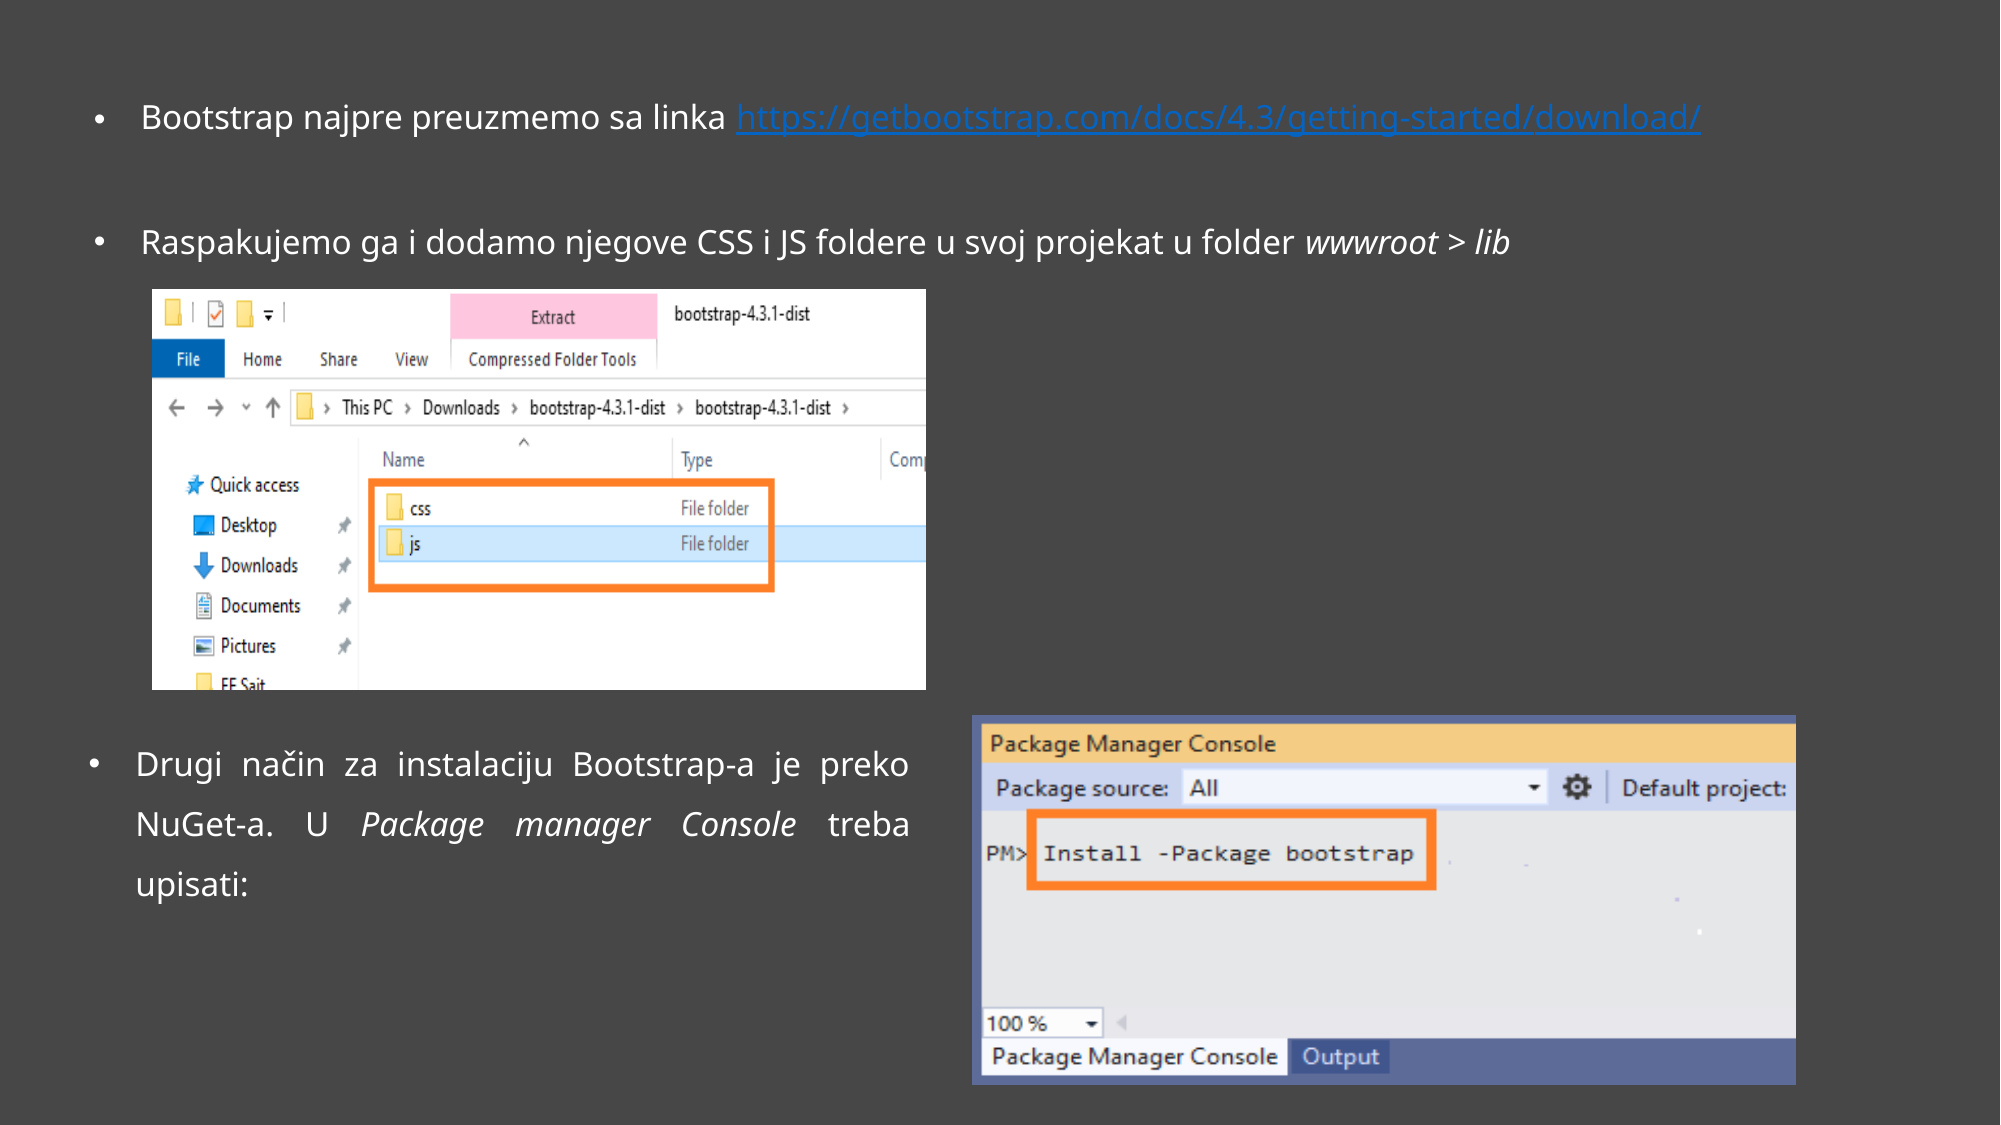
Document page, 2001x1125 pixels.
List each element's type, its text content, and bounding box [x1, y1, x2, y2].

picture [972, 715, 1796, 1085]
text_box Bootstrap najpre preuzmemo sa linka https://getbootstrap.com/docs/4.3/getting-started/download/ Raspakujemo ga i dodamo njegove CSS i JS foldere u svoj projekat u folder wwwroot > lib [79, 66, 1938, 269]
picture [152, 289, 926, 690]
text_box Drugi način za instalaciju Bootstrap-a je preko NuGet-a. U Package manager Console treba upisati: [0, 715, 926, 911]
